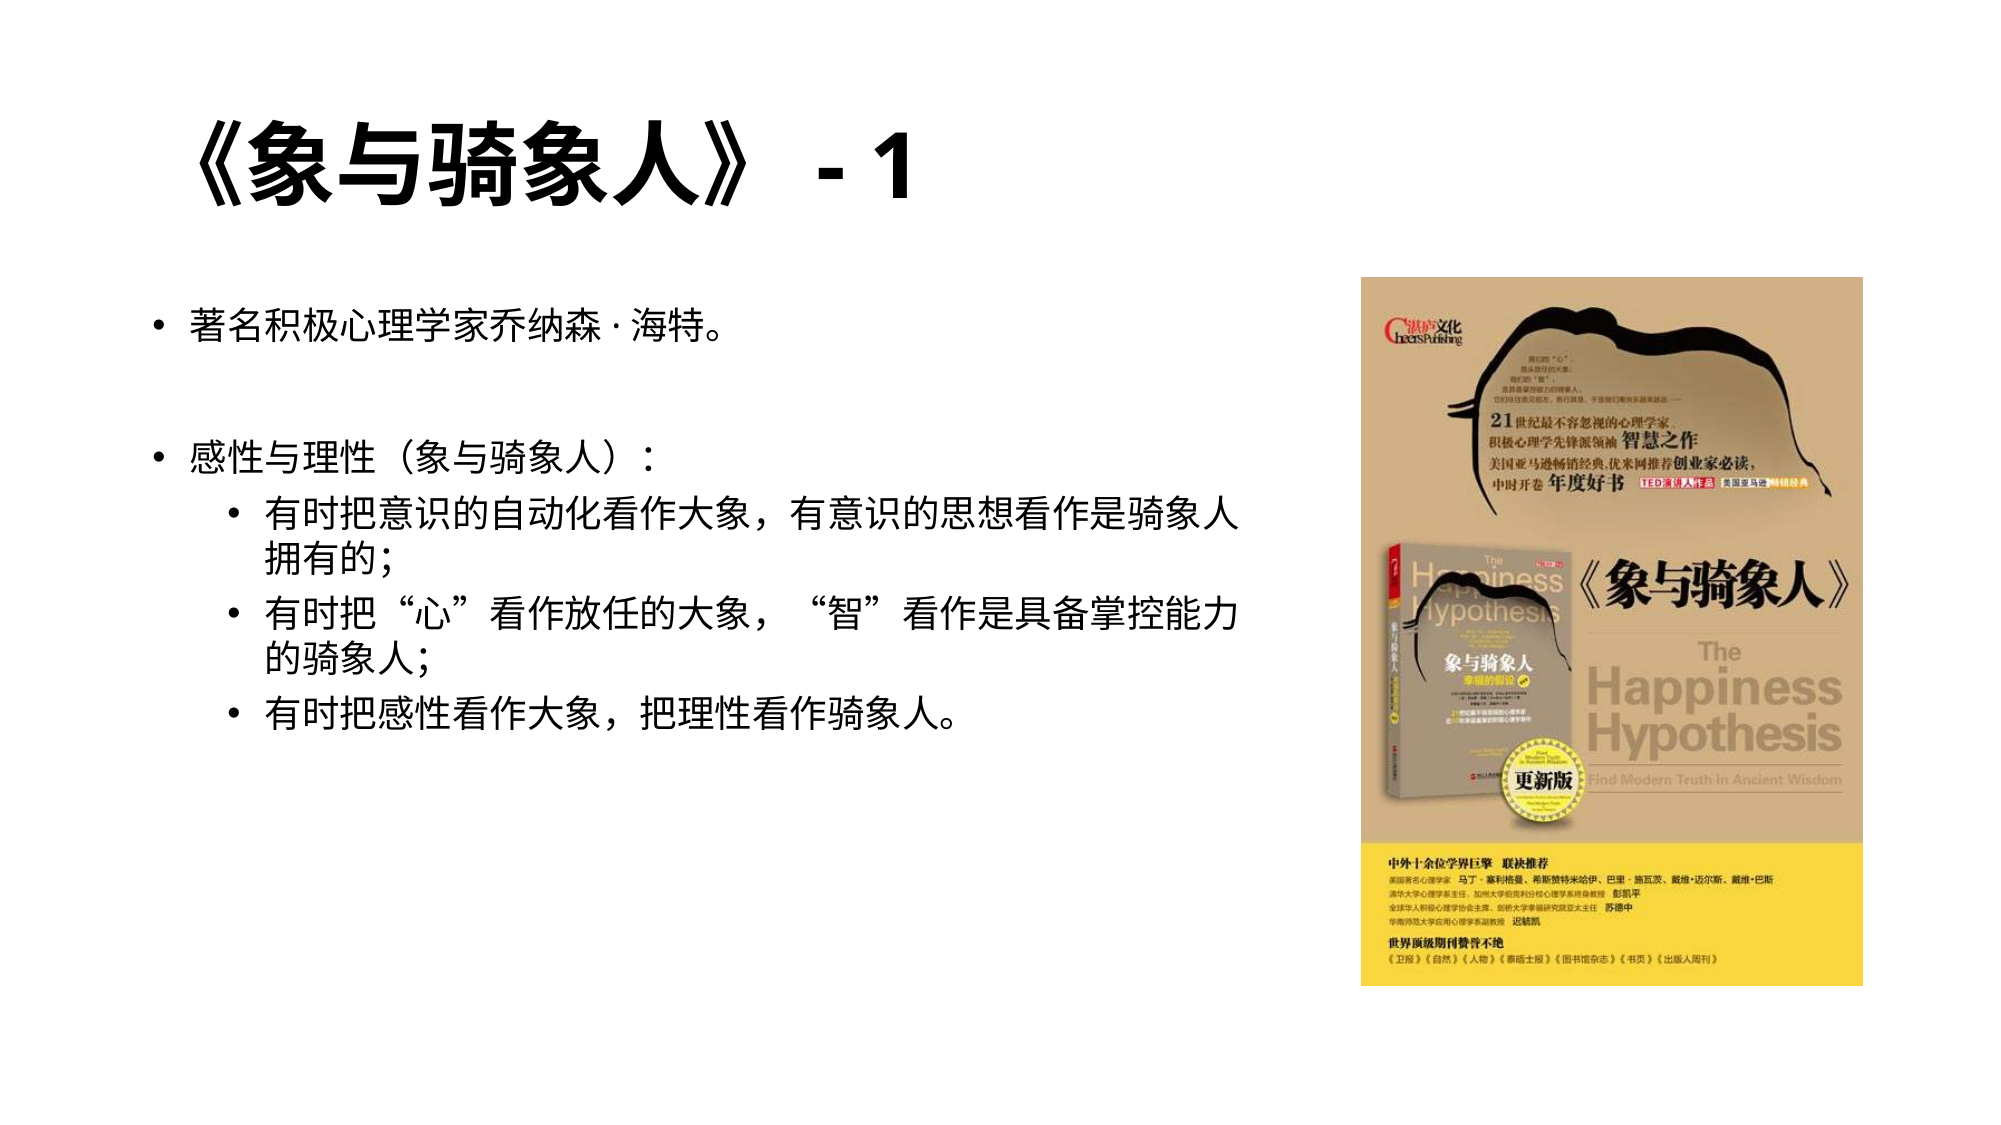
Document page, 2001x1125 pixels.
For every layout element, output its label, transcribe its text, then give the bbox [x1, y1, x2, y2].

picture [1361, 277, 1863, 987]
list 著名积极心理学家乔纳森·海特。 感性与理性（象与骑象人）： 有时把意识的自动化看作大象，有意识的思想看作是骑象人拥有的； 有时把“心”看作放任的大象，“智”看作是具备掌控能力的骑象人； 有时把感性看作大象，把理性看作骑象人。 [137, 299, 1279, 1014]
title 《象与骑象人》- 1 [137, 59, 1863, 278]
